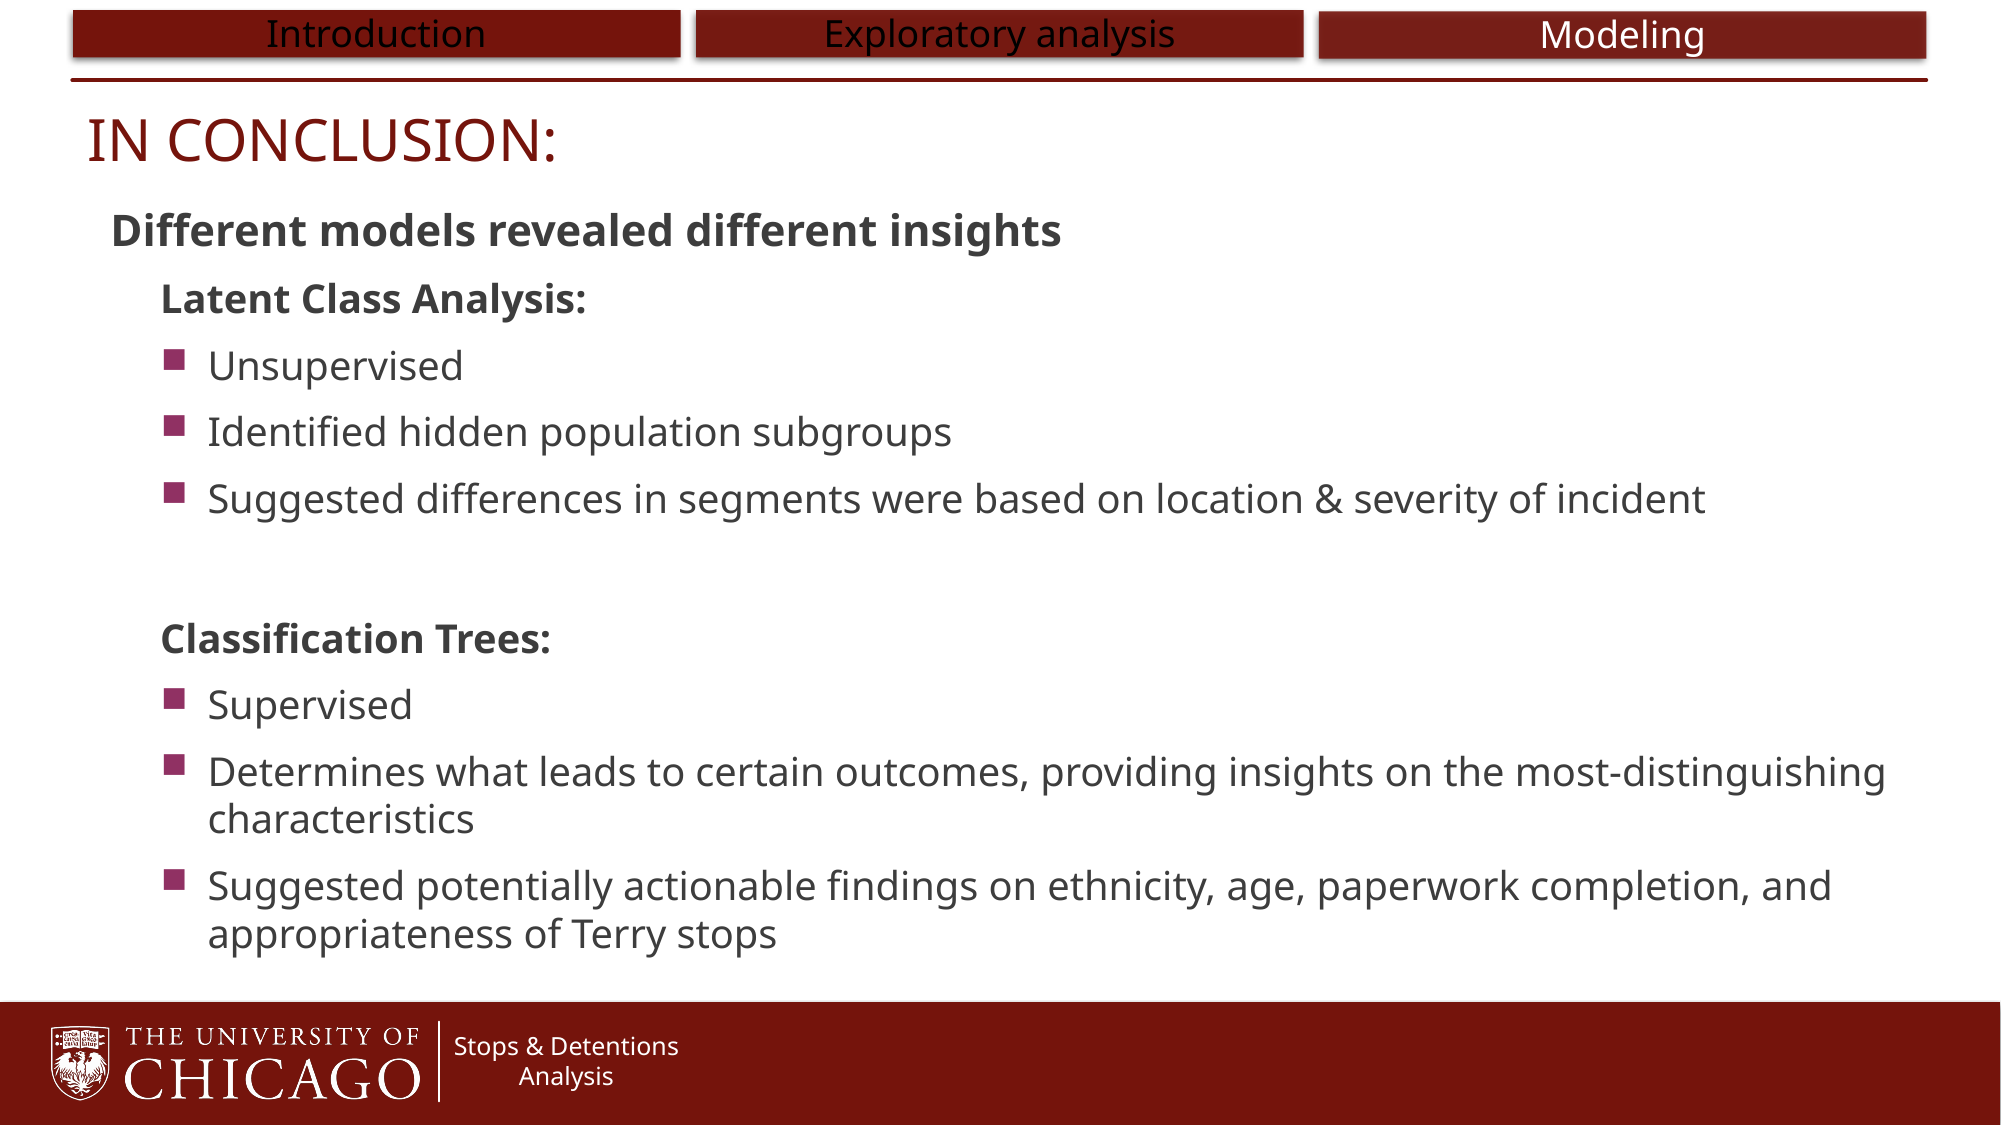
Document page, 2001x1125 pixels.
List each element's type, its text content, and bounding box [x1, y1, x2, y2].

picture [51, 1026, 420, 1101]
list Different models revealed different insights Latent Class Analysis: Unsupervised Identified hidden population subgroups Suggested differences in segments were based on location & severity of incident Classification Trees: Supervised Determines what leads to certain outcomes, providing insights on the most-distinguishing characteristics Suggested potentially actionable findings on ethnicity, age, paperwork completion, and appropriateness of Terry stops [95, 195, 1905, 972]
title IN CONCLUSION: [72, 92, 1927, 181]
